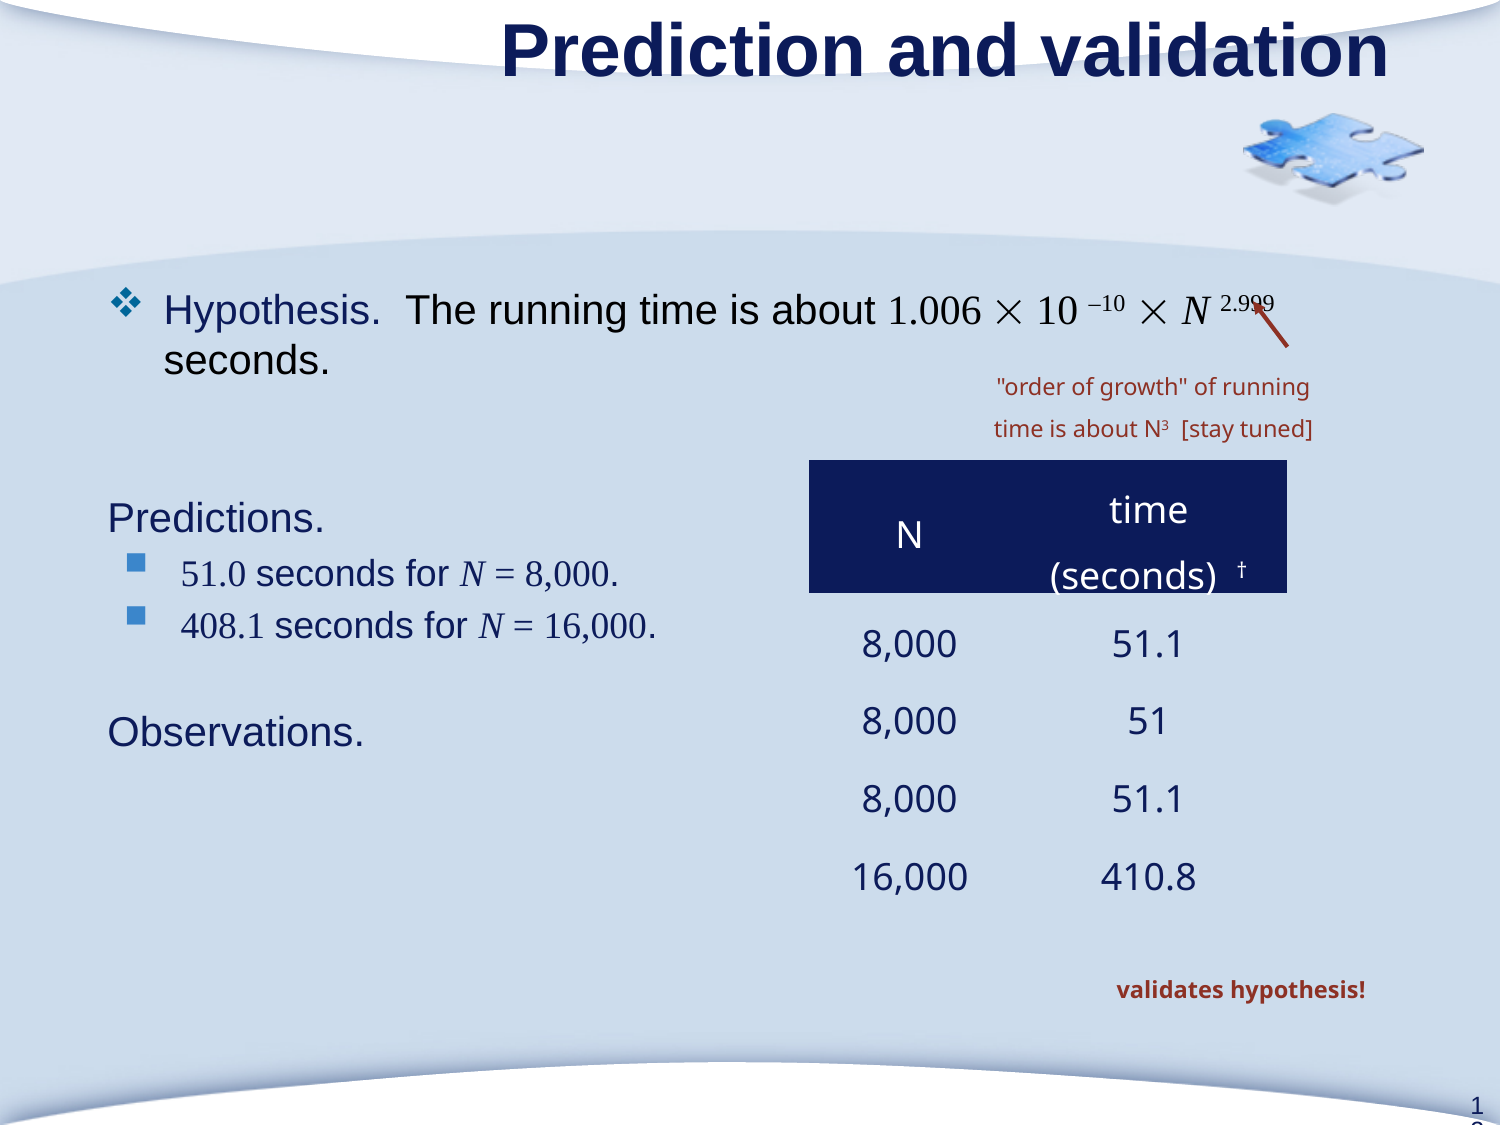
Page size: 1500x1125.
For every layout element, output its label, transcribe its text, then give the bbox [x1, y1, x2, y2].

text_box [1252, 301, 1288, 347]
slide_number 12 [1455, 1082, 1491, 1115]
text_box "order of growth" of running time is about N3 [stay tuned] [940, 352, 1367, 449]
list Hypothesis. The running time is about 1.006 ´ 10 –10 ´ N 2.999 seconds. Predictions. 51.0 seconds for N = 8,000. 408.1 seconds for N = 16,000. Observations. [92, 275, 1405, 1083]
picture [0, 1, 1500, 1125]
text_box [808, 459, 1408, 981]
title Prediction and validation [93, 0, 1407, 94]
